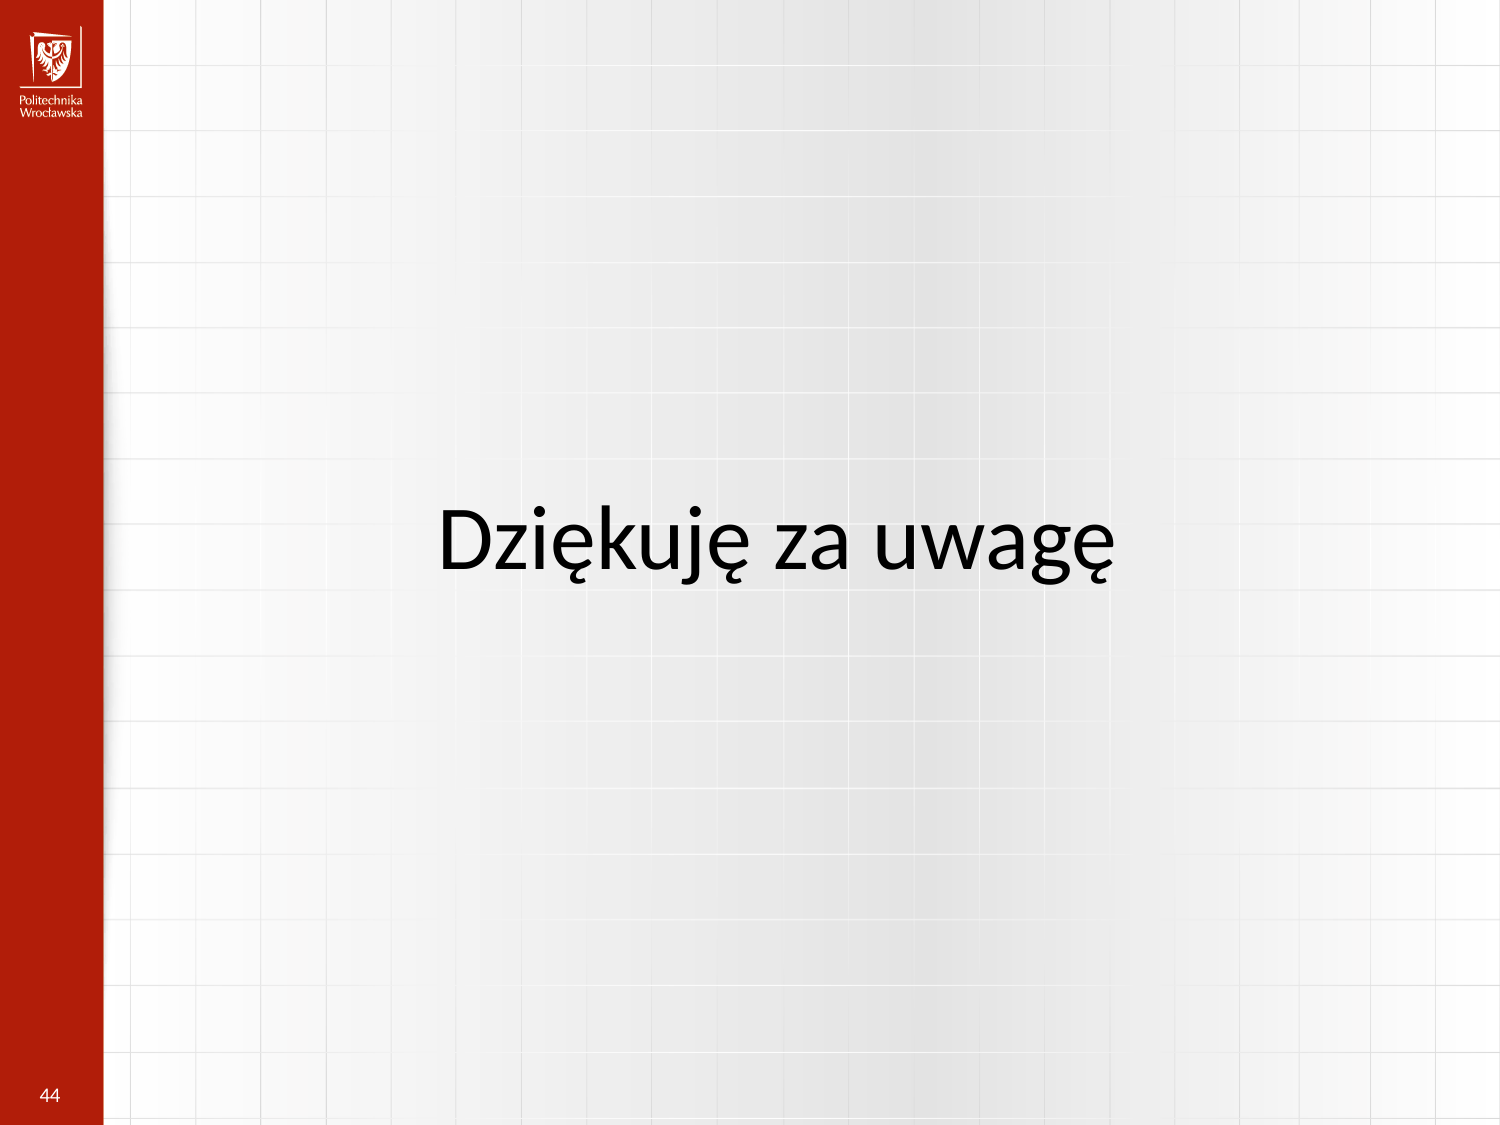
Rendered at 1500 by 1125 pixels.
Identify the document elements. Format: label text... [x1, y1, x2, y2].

list Dziękuję za uwagę [437, 101, 1171, 965]
picture [0, 0, 1500, 1125]
